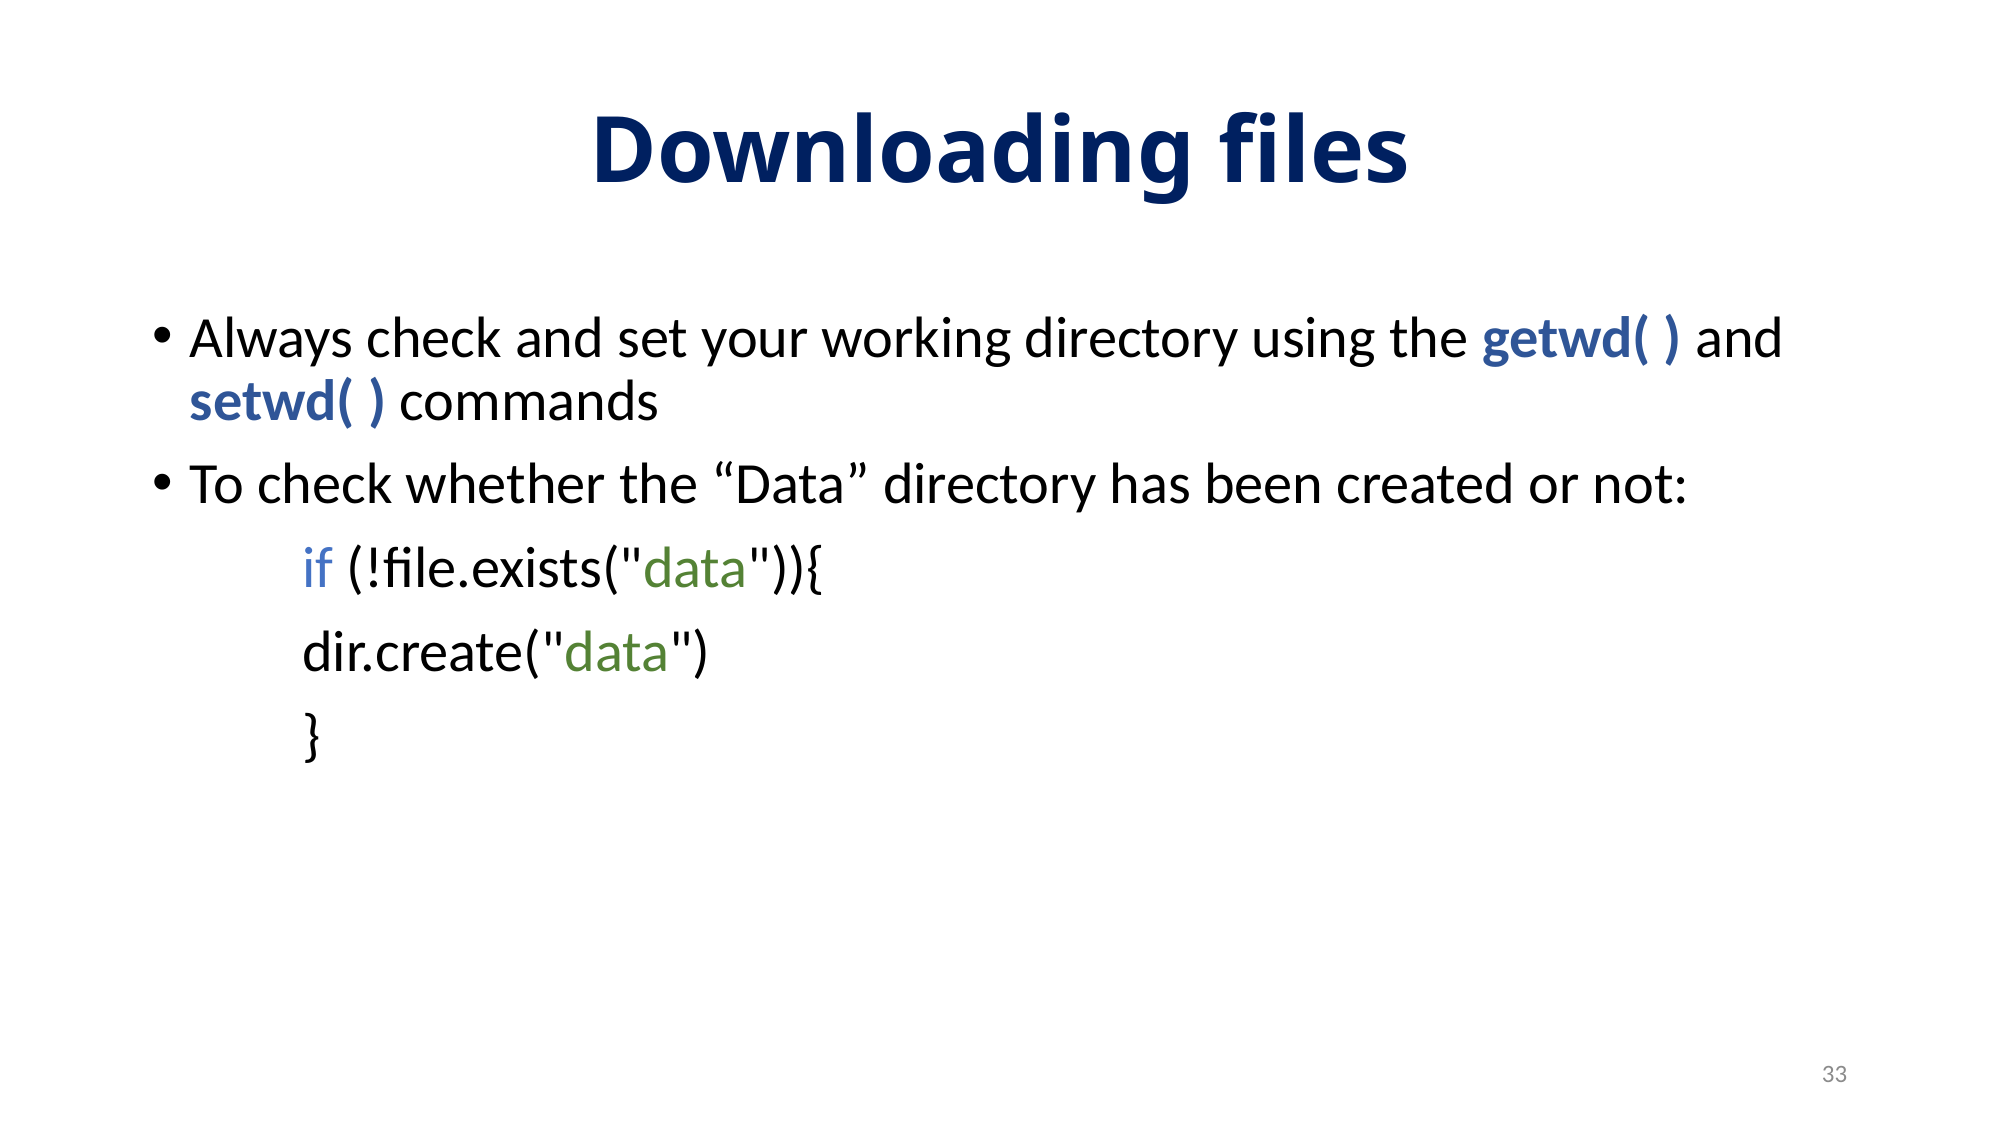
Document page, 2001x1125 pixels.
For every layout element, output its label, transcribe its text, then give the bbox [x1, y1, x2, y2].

list Always check and set your working directory using the getwd( ) and setwd( ) commands To check whether the “Data” directory has been created or not: if (!file.exists("data")){ dir.create("data") } [137, 299, 1863, 1014]
slide_number 33 [1412, 1042, 1863, 1103]
title Downloading files [137, 43, 1863, 262]
